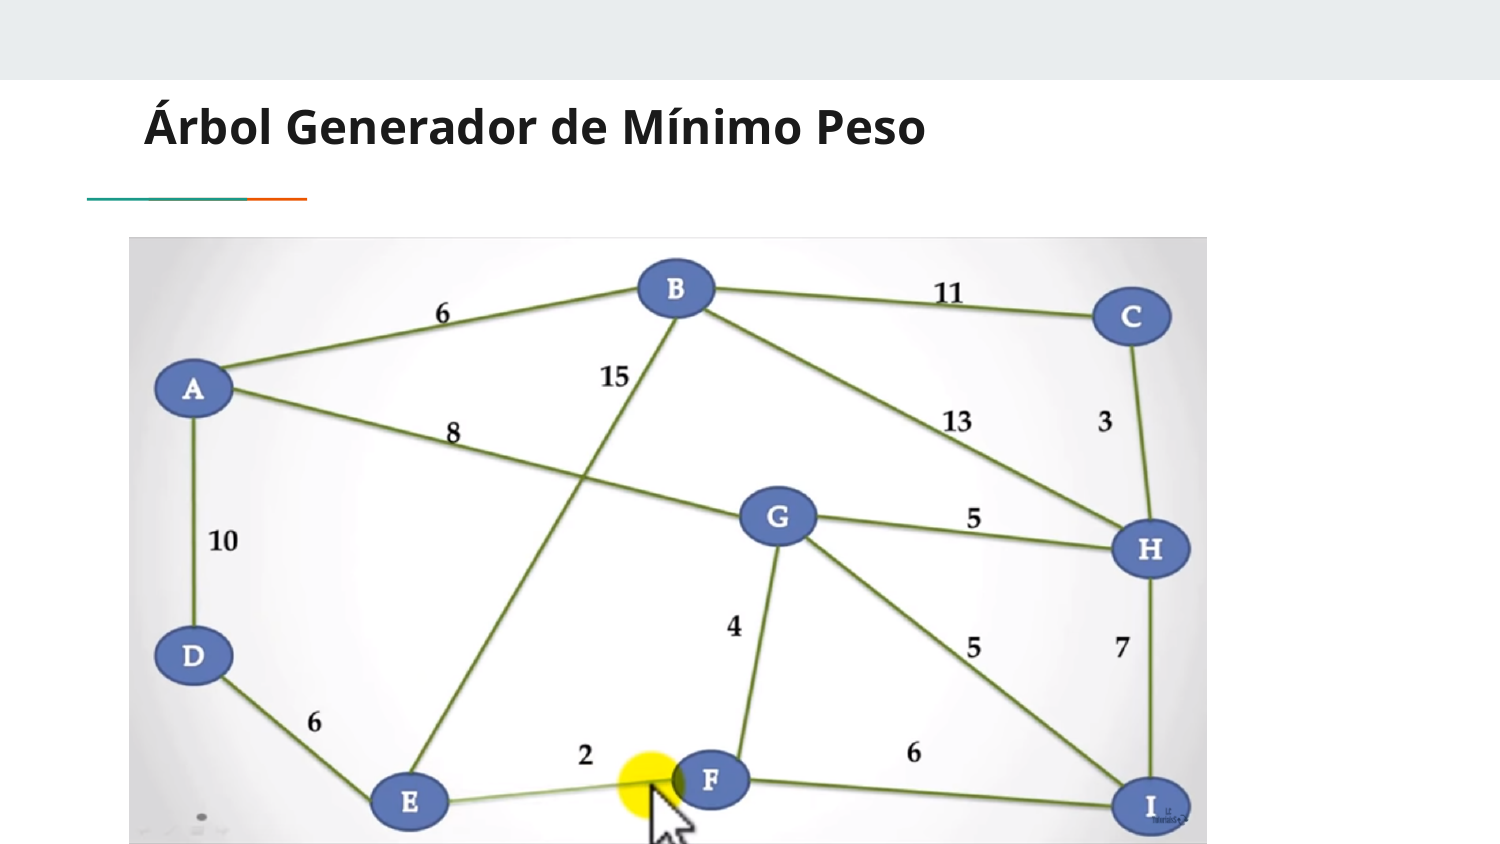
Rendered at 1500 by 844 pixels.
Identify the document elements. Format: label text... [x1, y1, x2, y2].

title Árbol Generador de Mínimo Peso [129, 81, 1391, 170]
picture [128, 237, 1207, 844]
